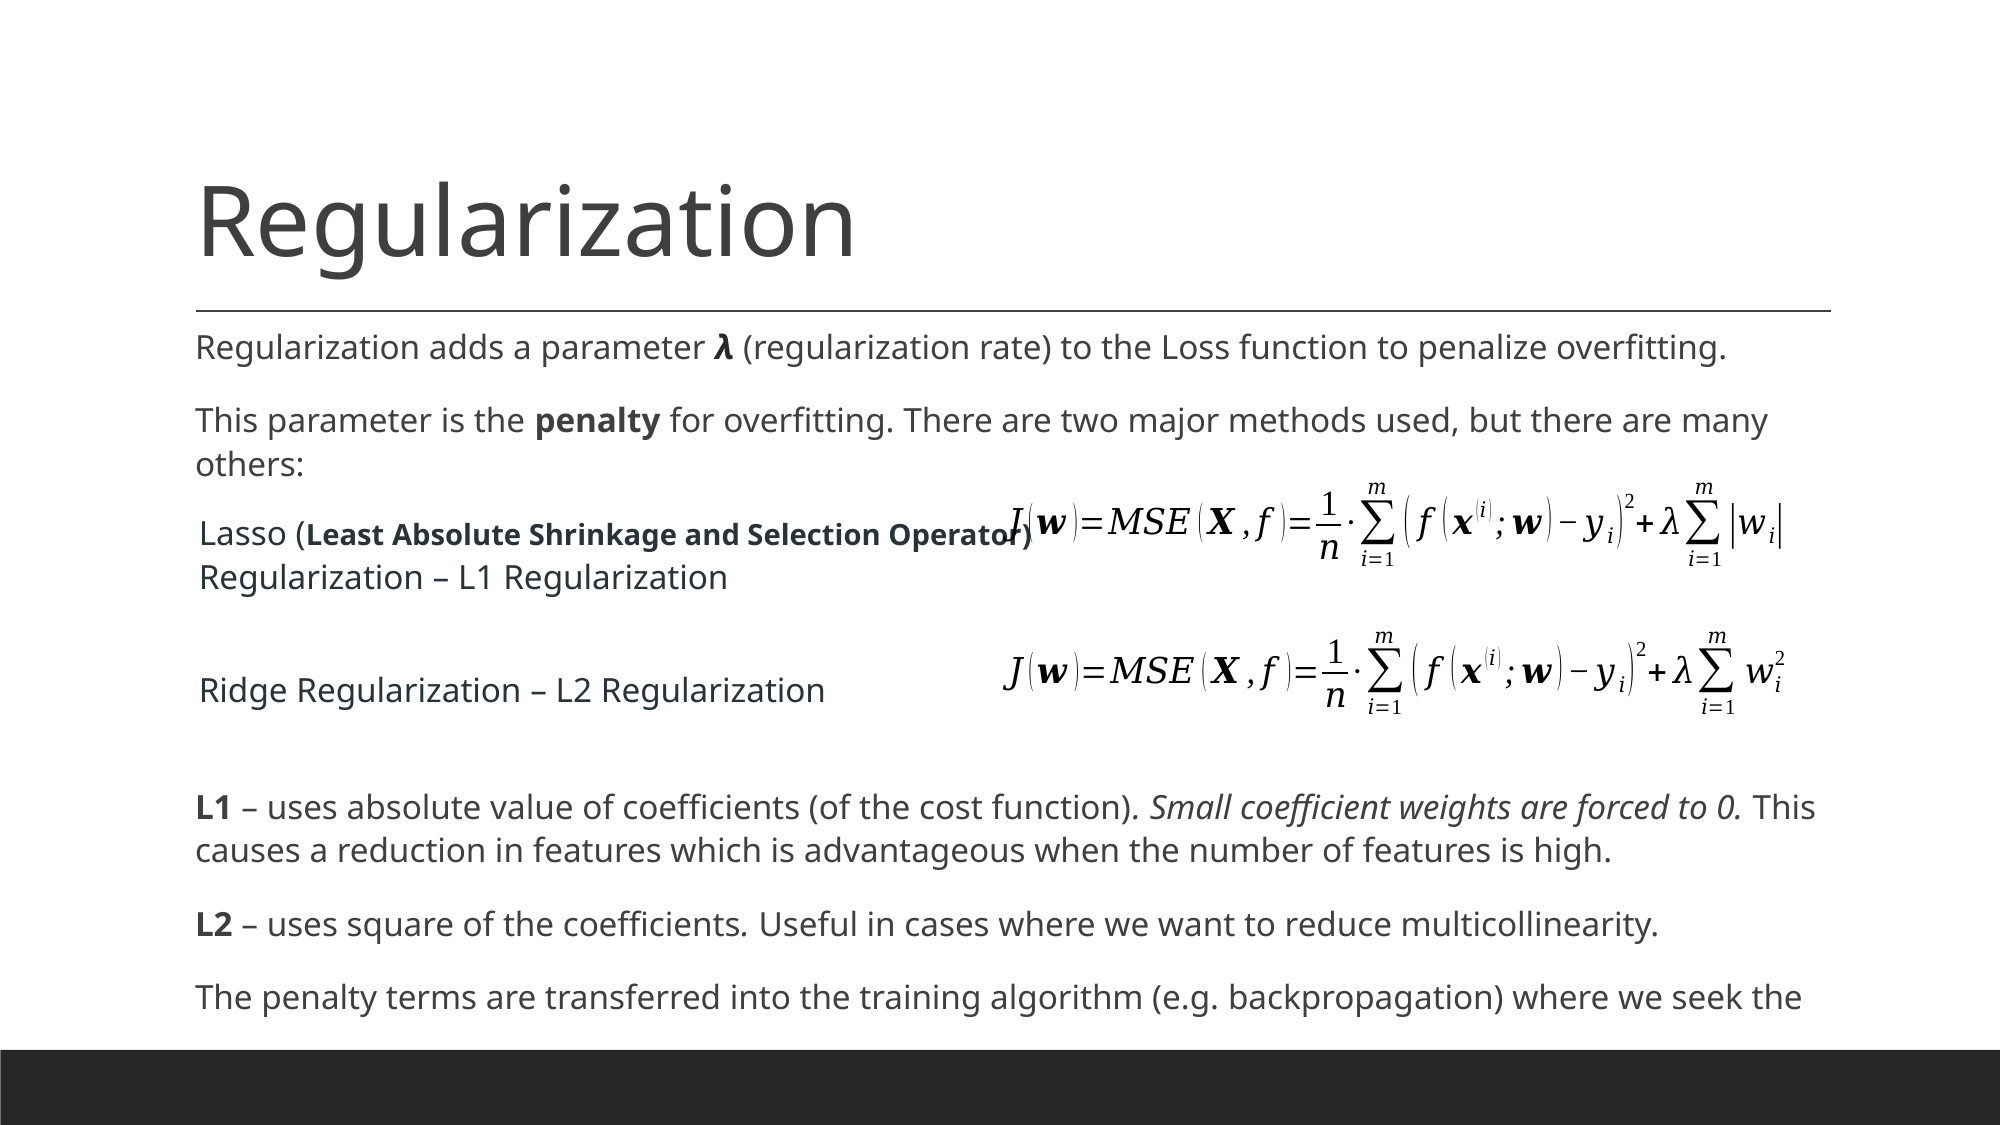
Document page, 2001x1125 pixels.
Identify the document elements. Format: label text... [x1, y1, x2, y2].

list Regularization adds a parameter λ (regularization rate) to the Loss function to penalize overfitting. This parameter is the penalty for overfitting. There are two major methods used, but there are many others: Lasso (Least Absolute Shrinkage and Selection Operator) Regularization – L1 Regularization Ridge Regularization – L2 Regularization L1 – uses absolute value of coefficients (of the cost function). Small coefficient weights are forced to 0. This causes a reduction in features which is advantageous when the number of features is high. L2 – uses square of the coefficients. Useful in cases where we want to reduce multicollinearity. The penalty terms are transferred into the training algorithm (e.g. backpropagation) where we seek the [180, 314, 1821, 1009]
title Regularization [180, 47, 1830, 285]
